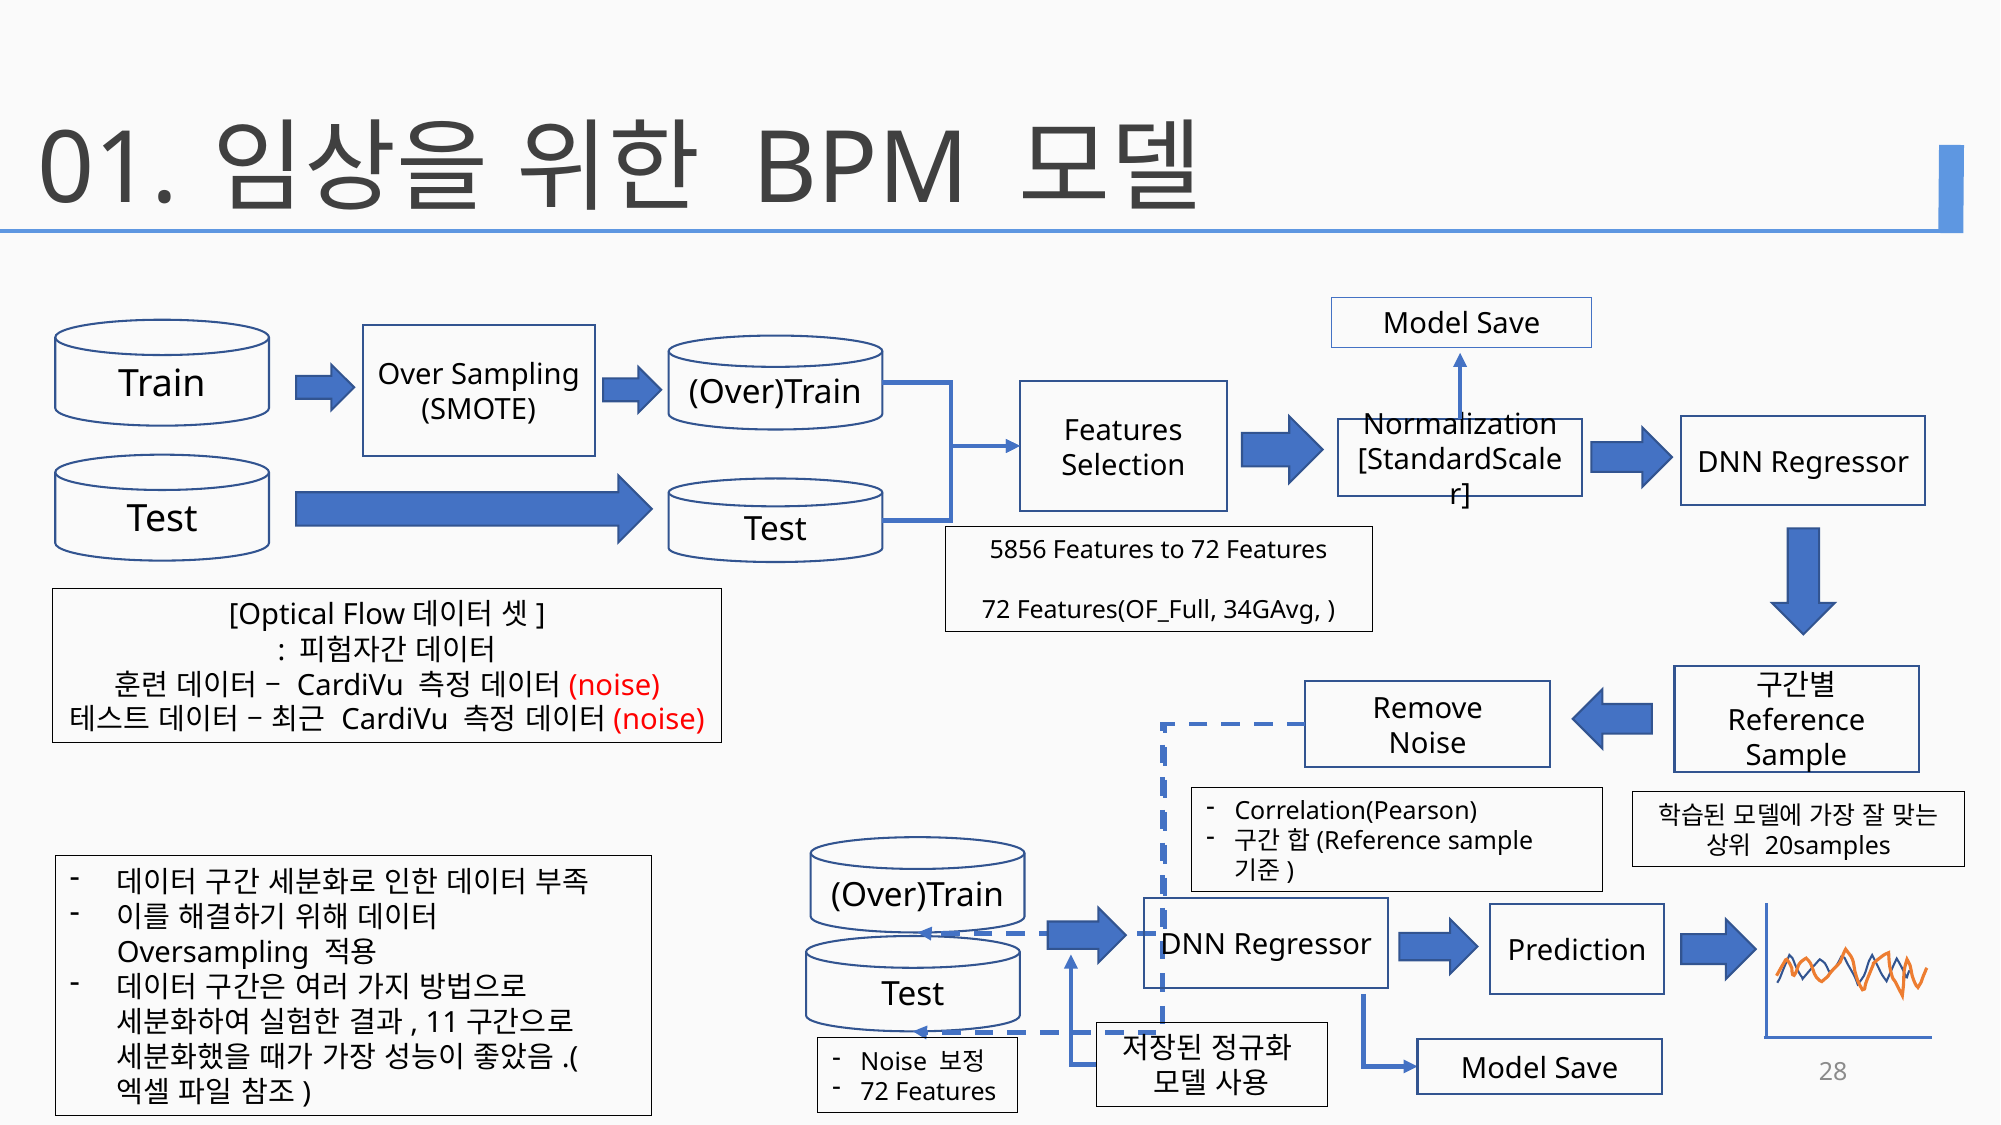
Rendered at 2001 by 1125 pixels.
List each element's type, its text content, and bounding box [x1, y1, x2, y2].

text_box Noise 보정 72 Features [817, 1037, 1018, 1113]
text_box 저장된 정규화 모델 사용 [1096, 1022, 1328, 1107]
text_box DNN Regressor [1143, 897, 1389, 989]
text_box Correlation(Pearson) 구간 합(Reference sample 기준) [1306, 787, 1603, 892]
text_box [1680, 916, 1758, 982]
text_box Features Selection [1019, 380, 1228, 512]
text_box Over Sampling (SMOTE) [362, 324, 596, 457]
text_box Test [667, 477, 884, 564]
text_box [295, 362, 356, 413]
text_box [1353, 1003, 1427, 1058]
text_box Normalization [StandardScaler] [1337, 418, 1583, 497]
text_box [1240, 413, 1325, 486]
text_box Prediction [1489, 903, 1665, 995]
text_box Model Save [1416, 1038, 1663, 1095]
text_box Train [54, 318, 271, 427]
text_box Test [805, 949, 1021, 1033]
text_box 01. [22, 94, 194, 229]
text_box (Over)Train [667, 334, 884, 431]
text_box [882, 382, 1020, 445]
text_box Model Save [1331, 297, 1592, 348]
text_box 데이터 구간 세분화로 인한 데이터 부족 이를 해결하기 위해 데이터 Oversampling 적용 데이터 구간은 여러 가지 방법으로 세분화하여 실험한 결과, 11구간으로 세분화했을 때가 가장 성능이 좋았음.(엑셀 파일 참조) [55, 855, 652, 1116]
text_box 구간별 Reference Sample [1673, 665, 1920, 773]
text_box [1571, 686, 1653, 752]
text_box [1769, 527, 1838, 636]
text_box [806, 724, 1306, 984]
text_box [295, 473, 654, 545]
text_box [602, 364, 663, 416]
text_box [1763, 903, 1932, 1038]
text_box 5856 Features to 72 Features 72 Features(OF_Full, 34GAvg, ) [945, 526, 1373, 632]
text_box 학습된 모델에 가장 잘 맞는 상위 20samples [1632, 791, 1965, 867]
text_box [1398, 916, 1479, 977]
text_box DNN Regressor [1680, 415, 1926, 506]
text_box Remove Noise [1304, 680, 1551, 768]
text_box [1070, 954, 1097, 1066]
text_box 임상을 위한 BPM 모델 [197, 94, 1218, 230]
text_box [882, 445, 1020, 521]
slide_number 28 [1412, 1042, 1863, 1103]
text_box Test [54, 453, 271, 562]
text_box [Optical Flow데이터 셋] : 피험자간 데이터 훈련 데이터 – CardiVu 측정 데이터(noise) 테스트 데이터 – 최근 CardiVu 측정 데이터(noise) [52, 588, 722, 743]
text_box [1590, 424, 1674, 490]
